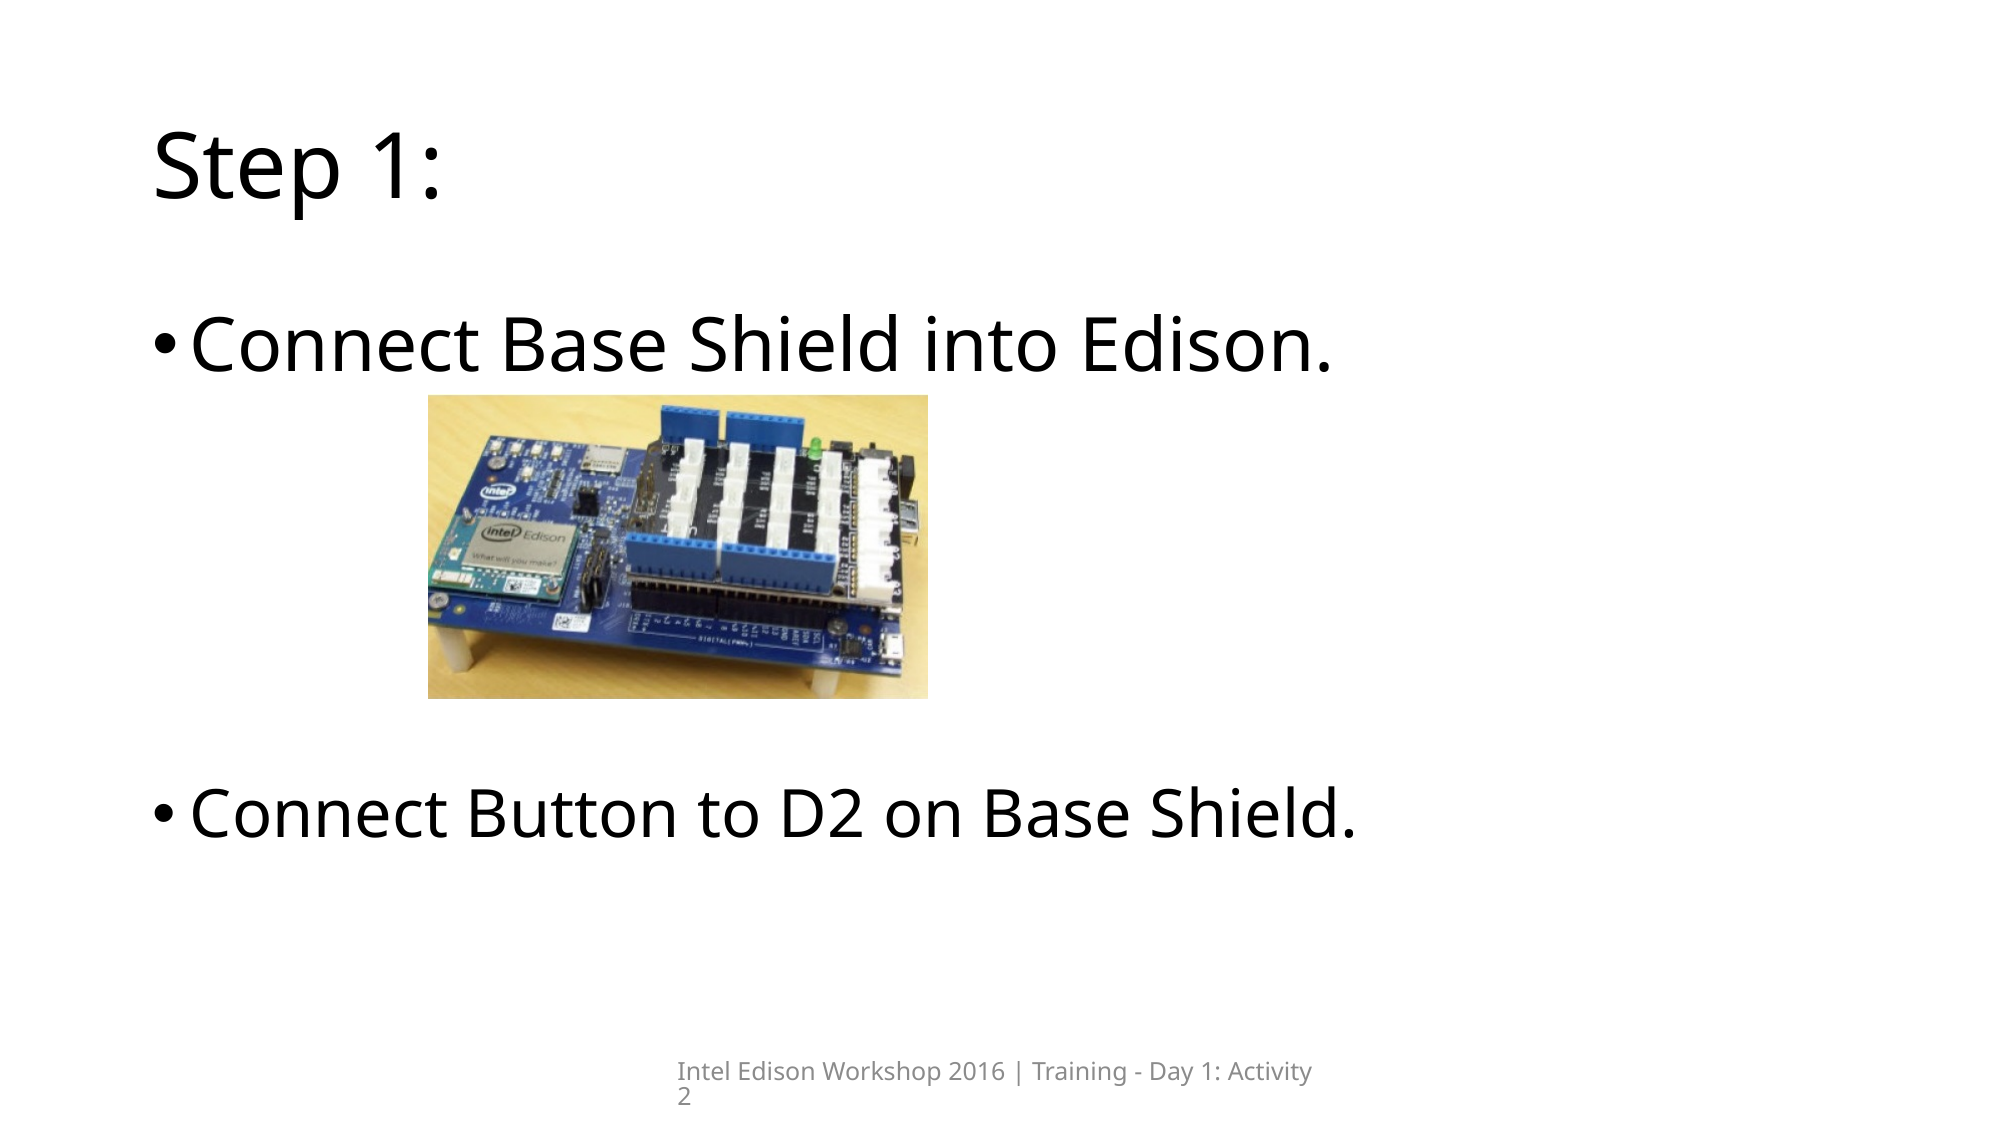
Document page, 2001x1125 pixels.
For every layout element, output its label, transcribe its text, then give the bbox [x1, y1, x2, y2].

text_box Connect Base Shield into Edison. Connect Button to D2 on Base Shield. [137, 299, 1863, 1014]
title Step 1: [137, 59, 1863, 278]
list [428, 394, 928, 699]
footer Intel Edison Workshop 2016 | Training - Day 1: Activity 2 [662, 1042, 1338, 1103]
